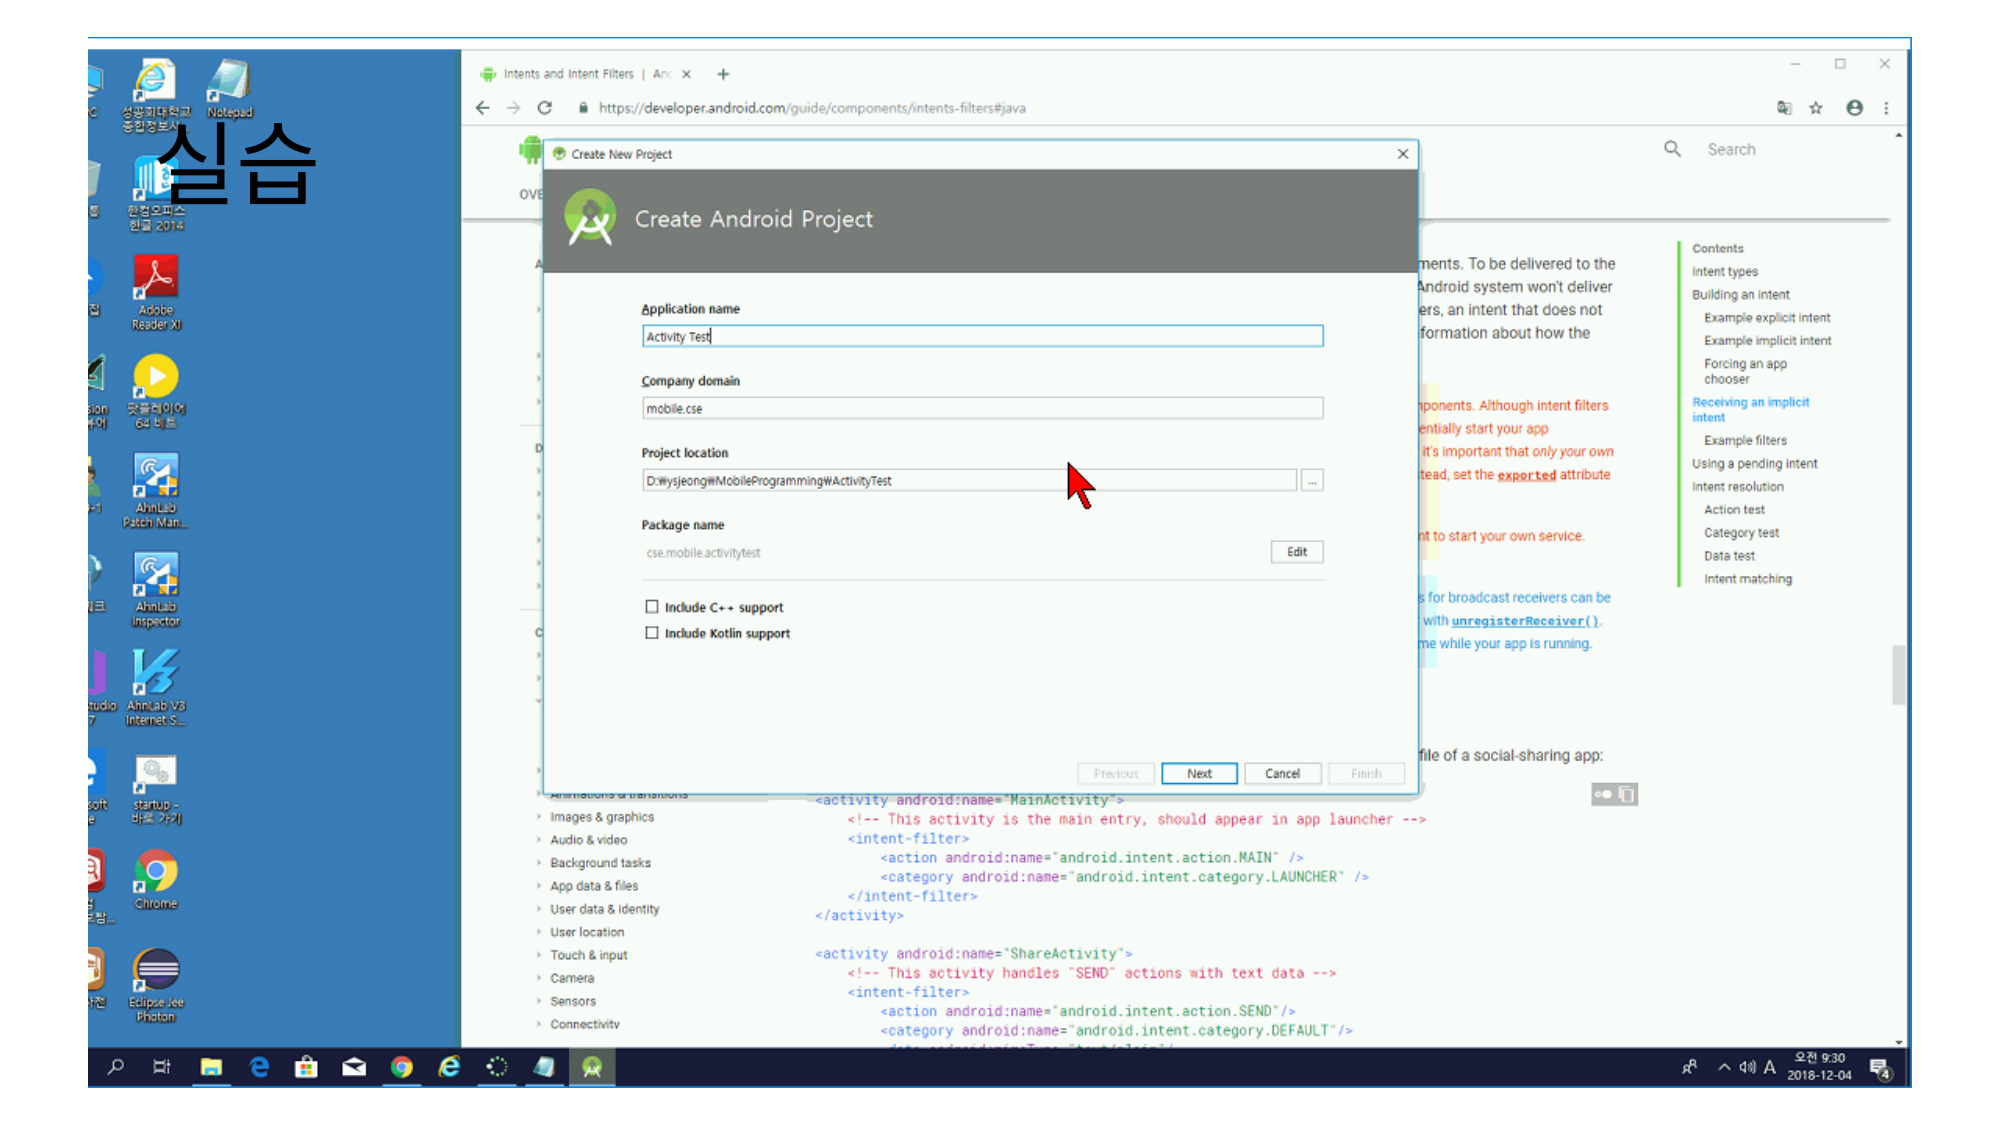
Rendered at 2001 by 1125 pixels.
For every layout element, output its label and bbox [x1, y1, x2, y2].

picture [88, 37, 1912, 1088]
